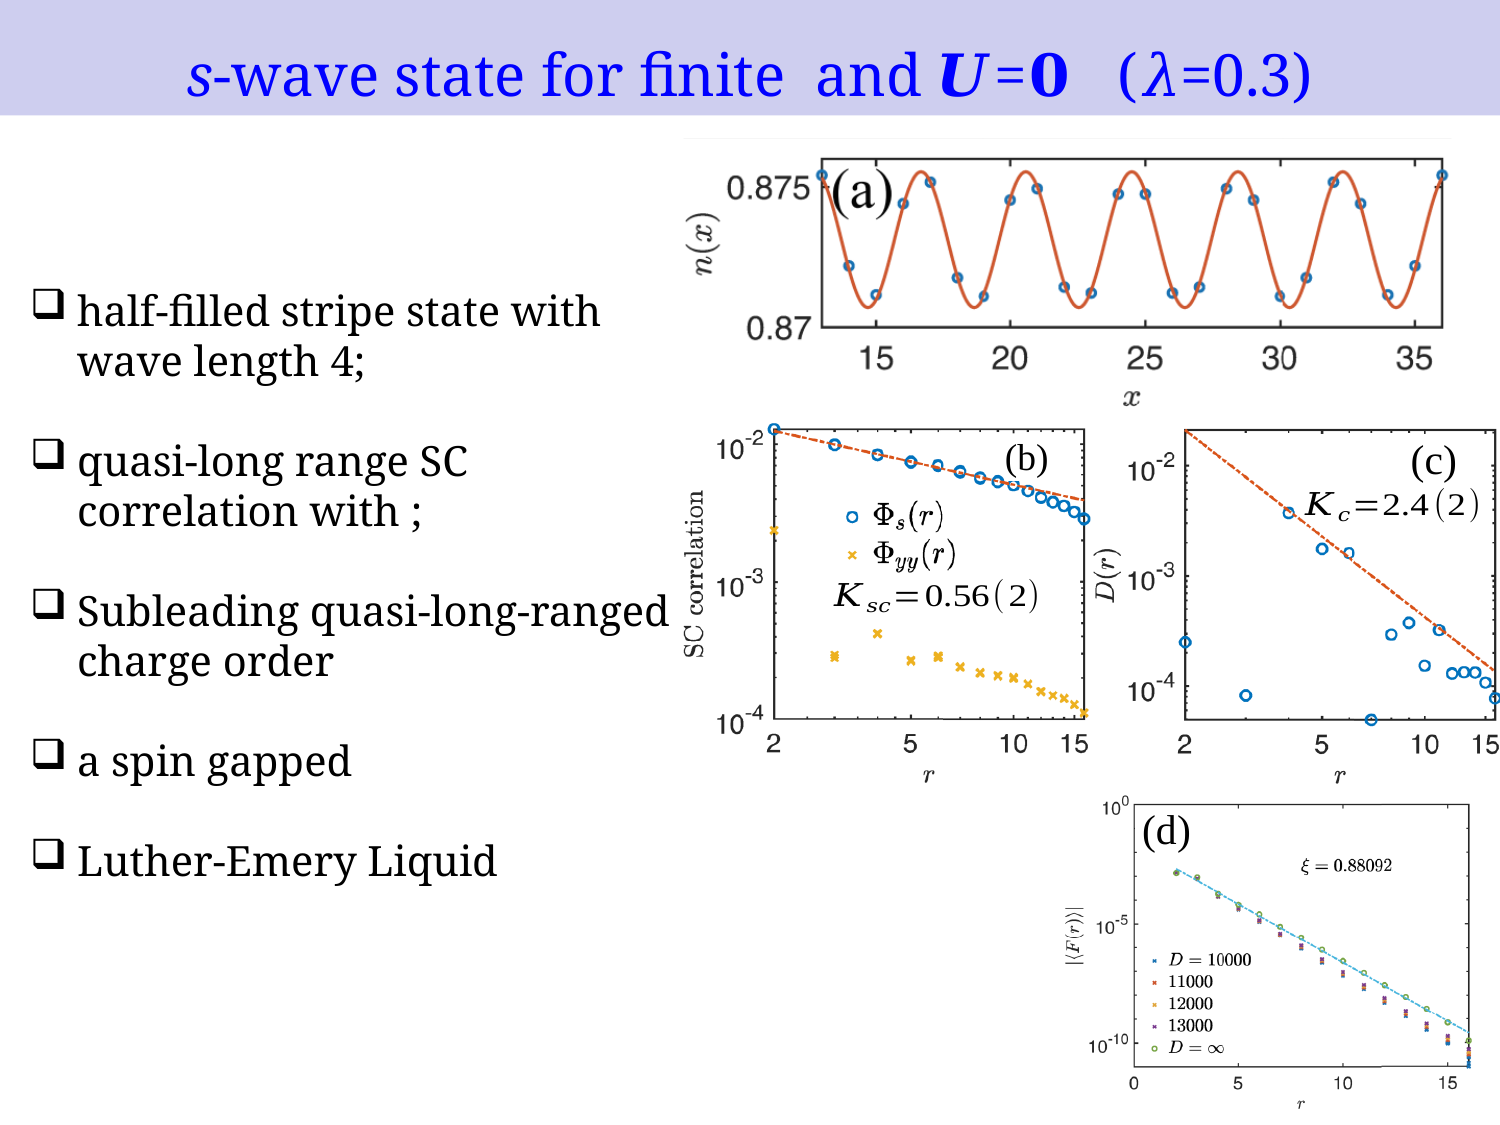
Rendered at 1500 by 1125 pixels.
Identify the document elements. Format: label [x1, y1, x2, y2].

picture [683, 137, 1452, 416]
picture [1058, 789, 1488, 1114]
list [680, 418, 1500, 790]
